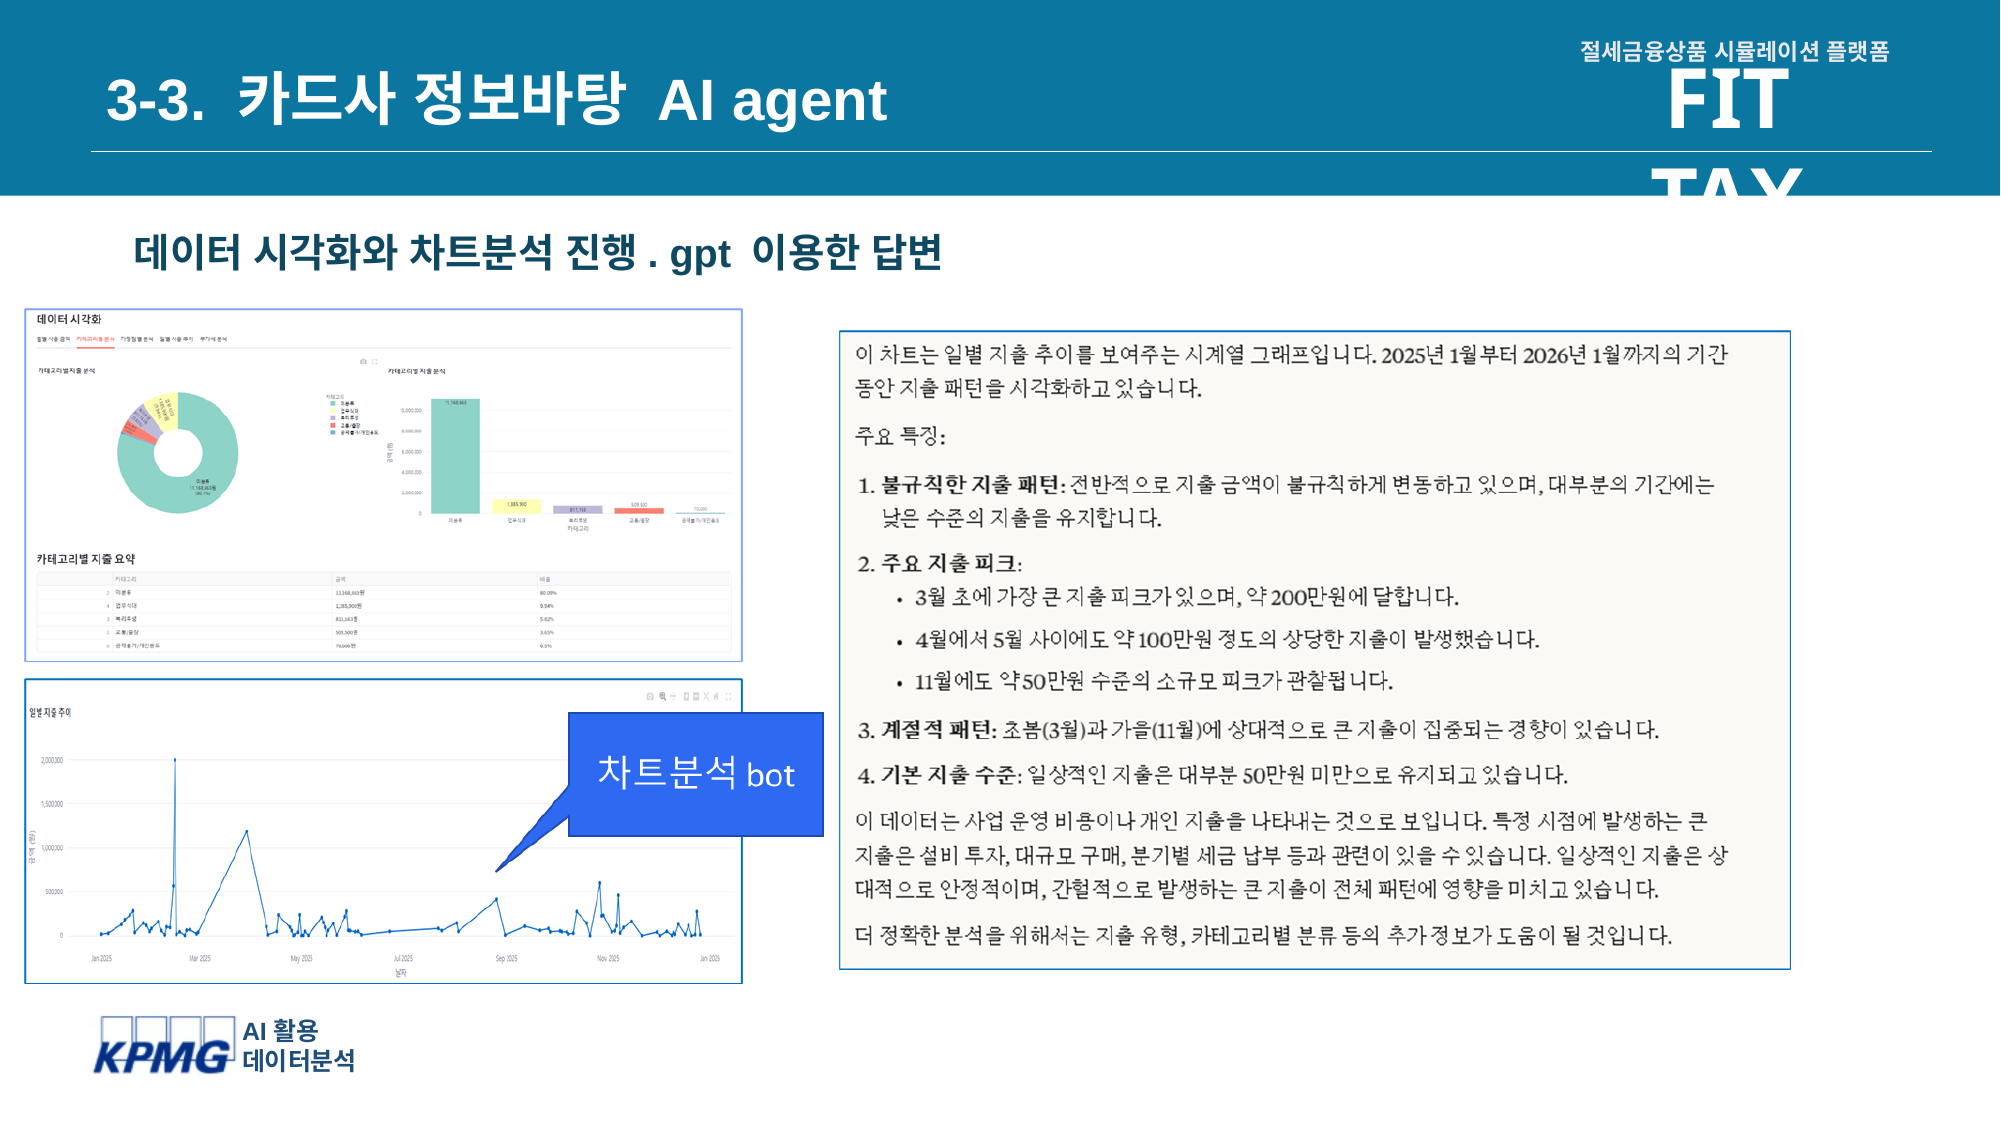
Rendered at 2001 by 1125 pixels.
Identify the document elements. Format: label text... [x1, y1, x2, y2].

picture [24, 308, 1791, 984]
text_box 절세금융상품 시뮬레이션 플랫폼 [1561, 29, 1911, 73]
text_box 3-3. 카드사 정보바탕 AI agent [91, 55, 1476, 140]
text_box [0, 0, 2000, 196]
text_box AI활용 데이터분석 [257, 1008, 396, 1084]
picture [82, 1008, 256, 1083]
text_box 데이터 시각화와 차트분석 진행. gpt 이용한 답변 [118, 220, 1521, 283]
text_box FIT TAX [1566, 73, 1890, 150]
